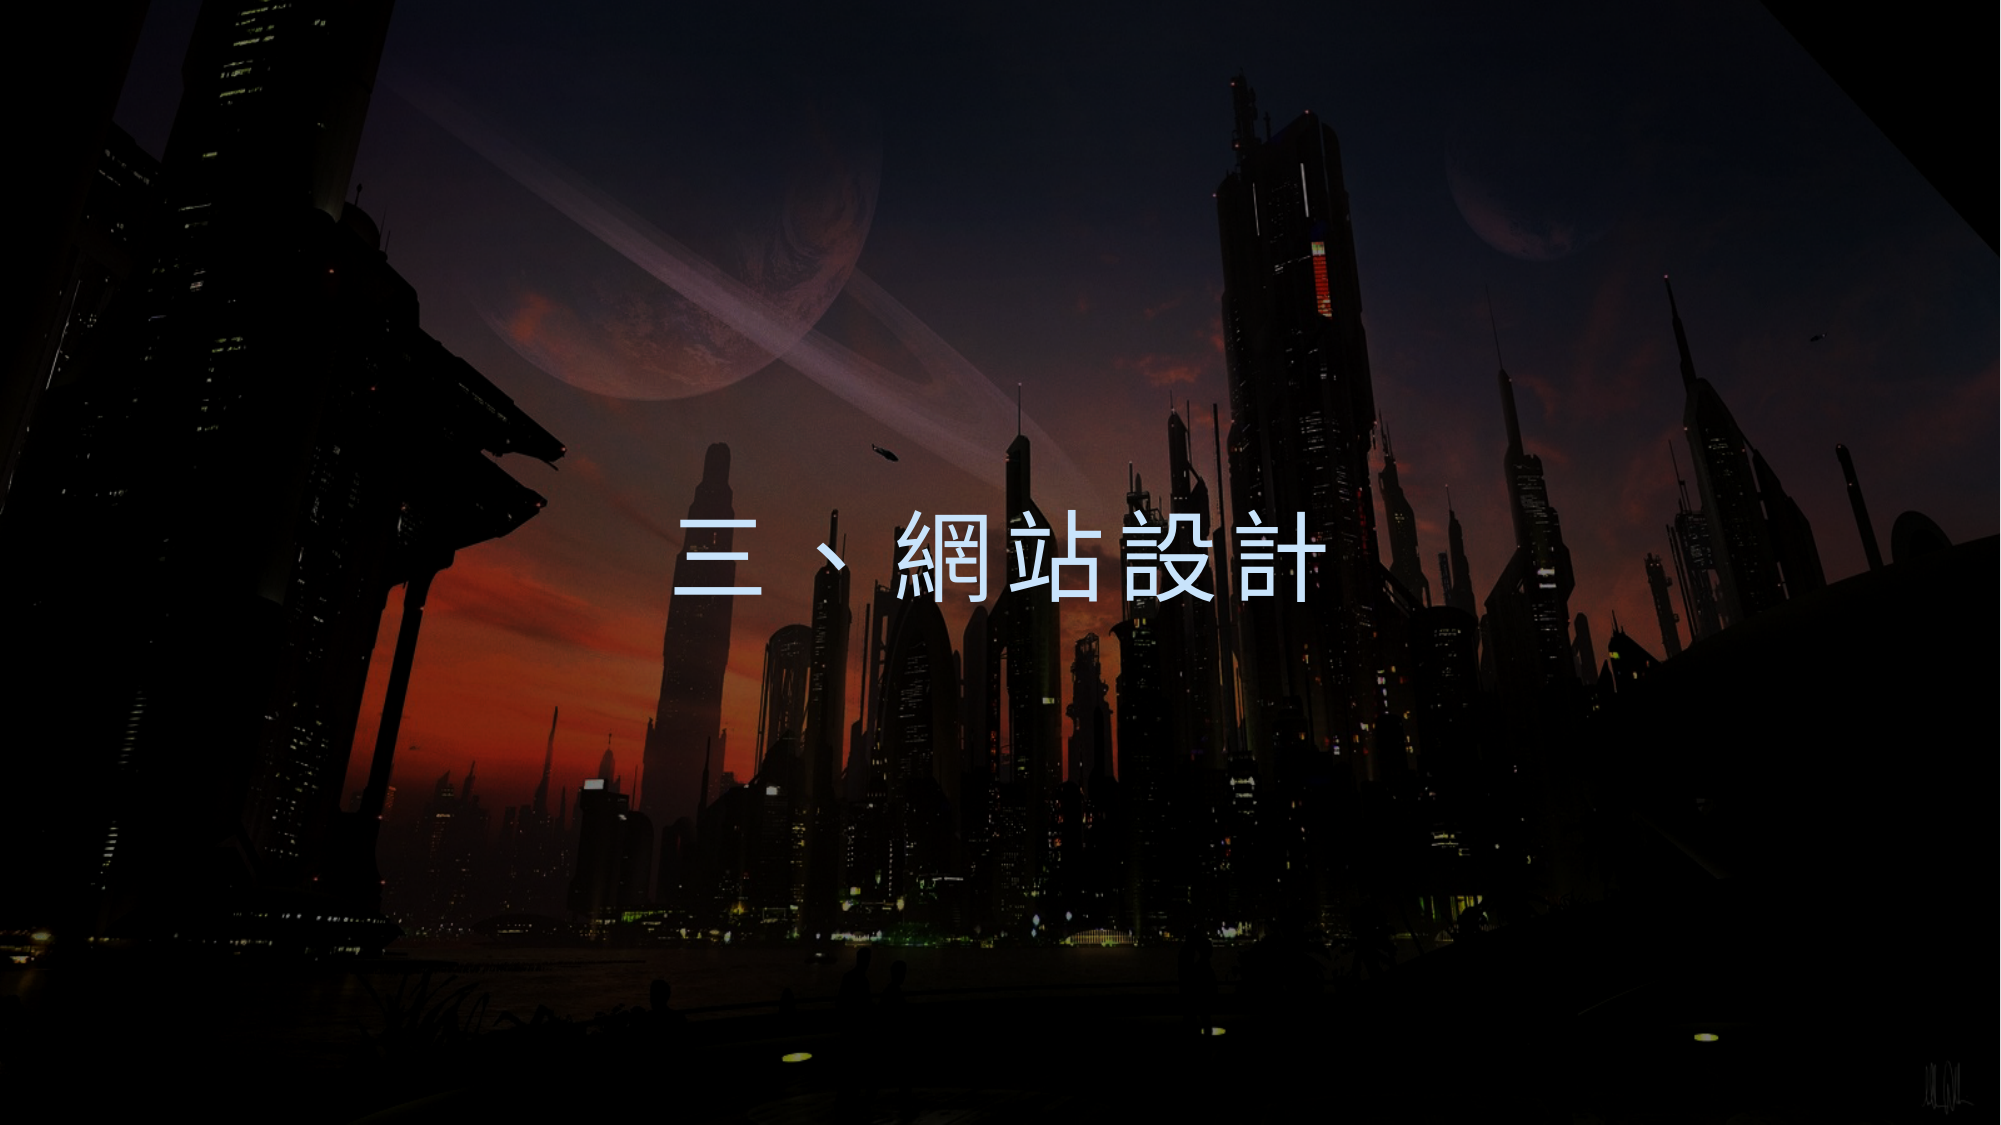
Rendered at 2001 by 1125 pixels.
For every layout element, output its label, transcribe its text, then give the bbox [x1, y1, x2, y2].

title 三、網站設計 [0, 0, 2000, 1125]
